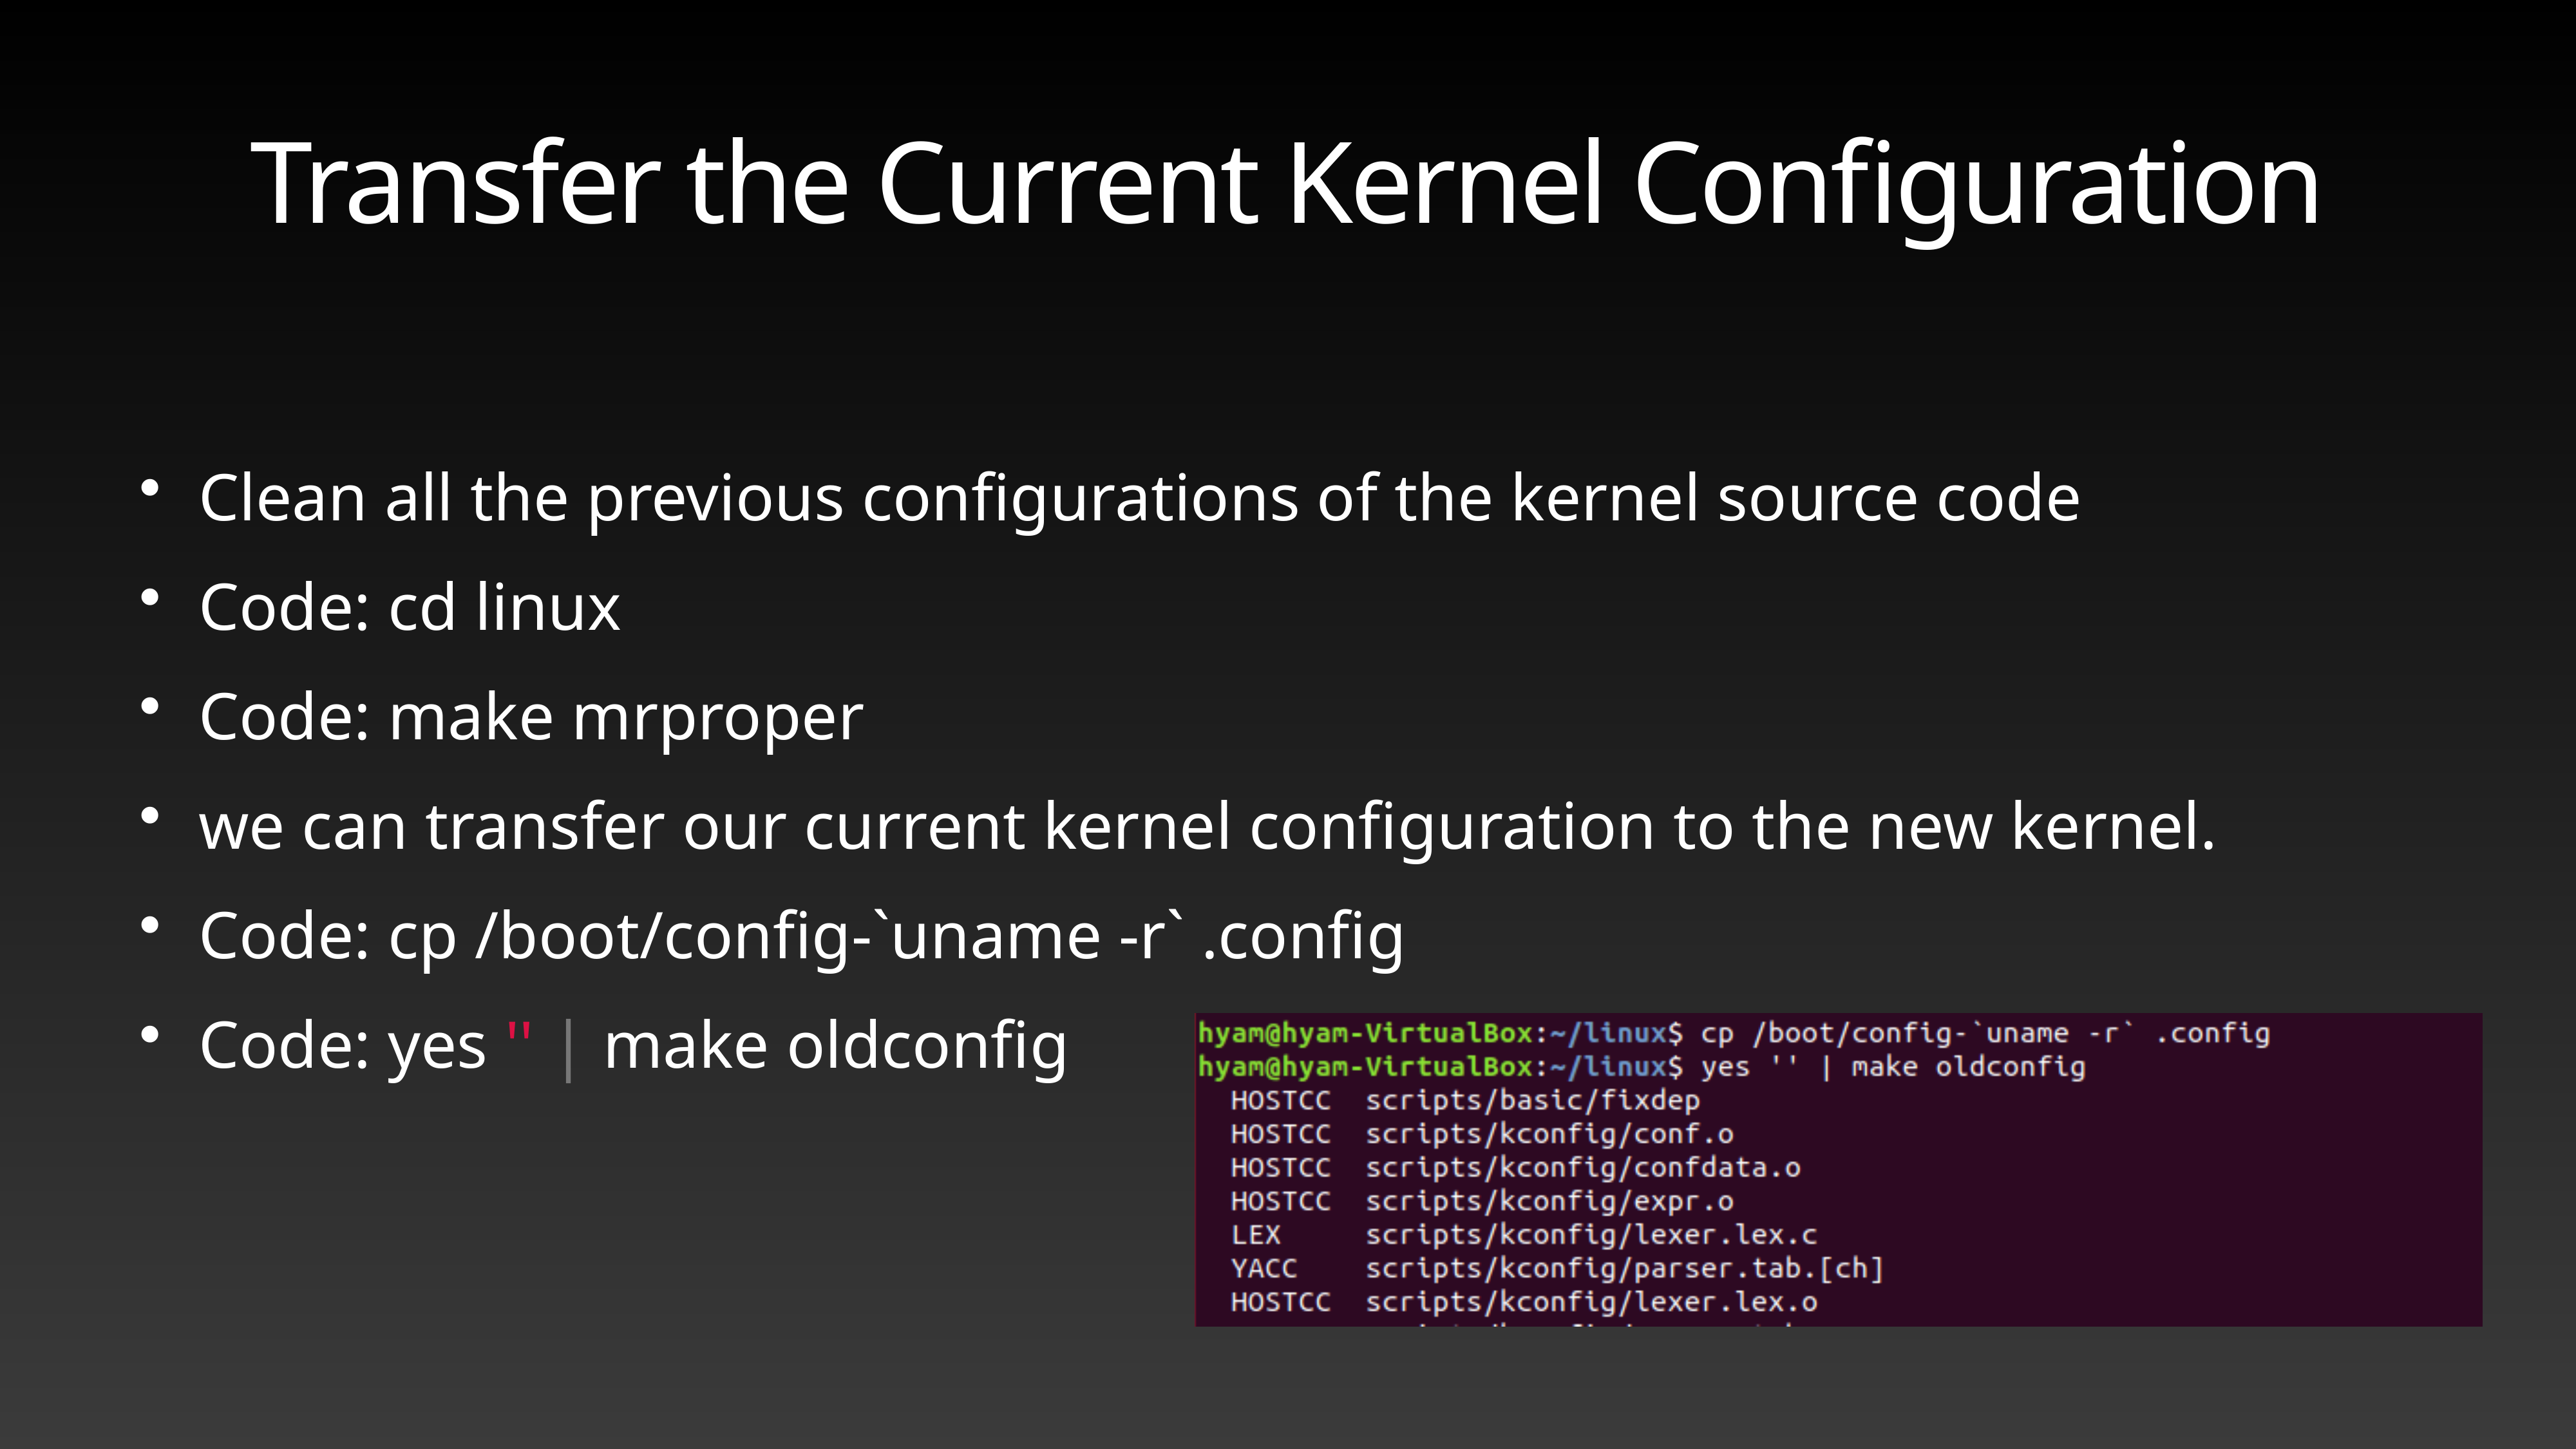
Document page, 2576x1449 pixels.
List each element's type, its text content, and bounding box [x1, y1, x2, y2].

picture [1194, 1013, 2483, 1327]
list Clean all the previous configurations of the kernel source code Code: cd linux Code: make mrproper we can transfer our current kernel configuration to the new kernel. Code: cp /boot/config-`uname -r` .config Code: yes '' | make oldconfig [133, 450, 2443, 1342]
title Transfer the Current Kernel Configuration [133, 85, 2443, 251]
